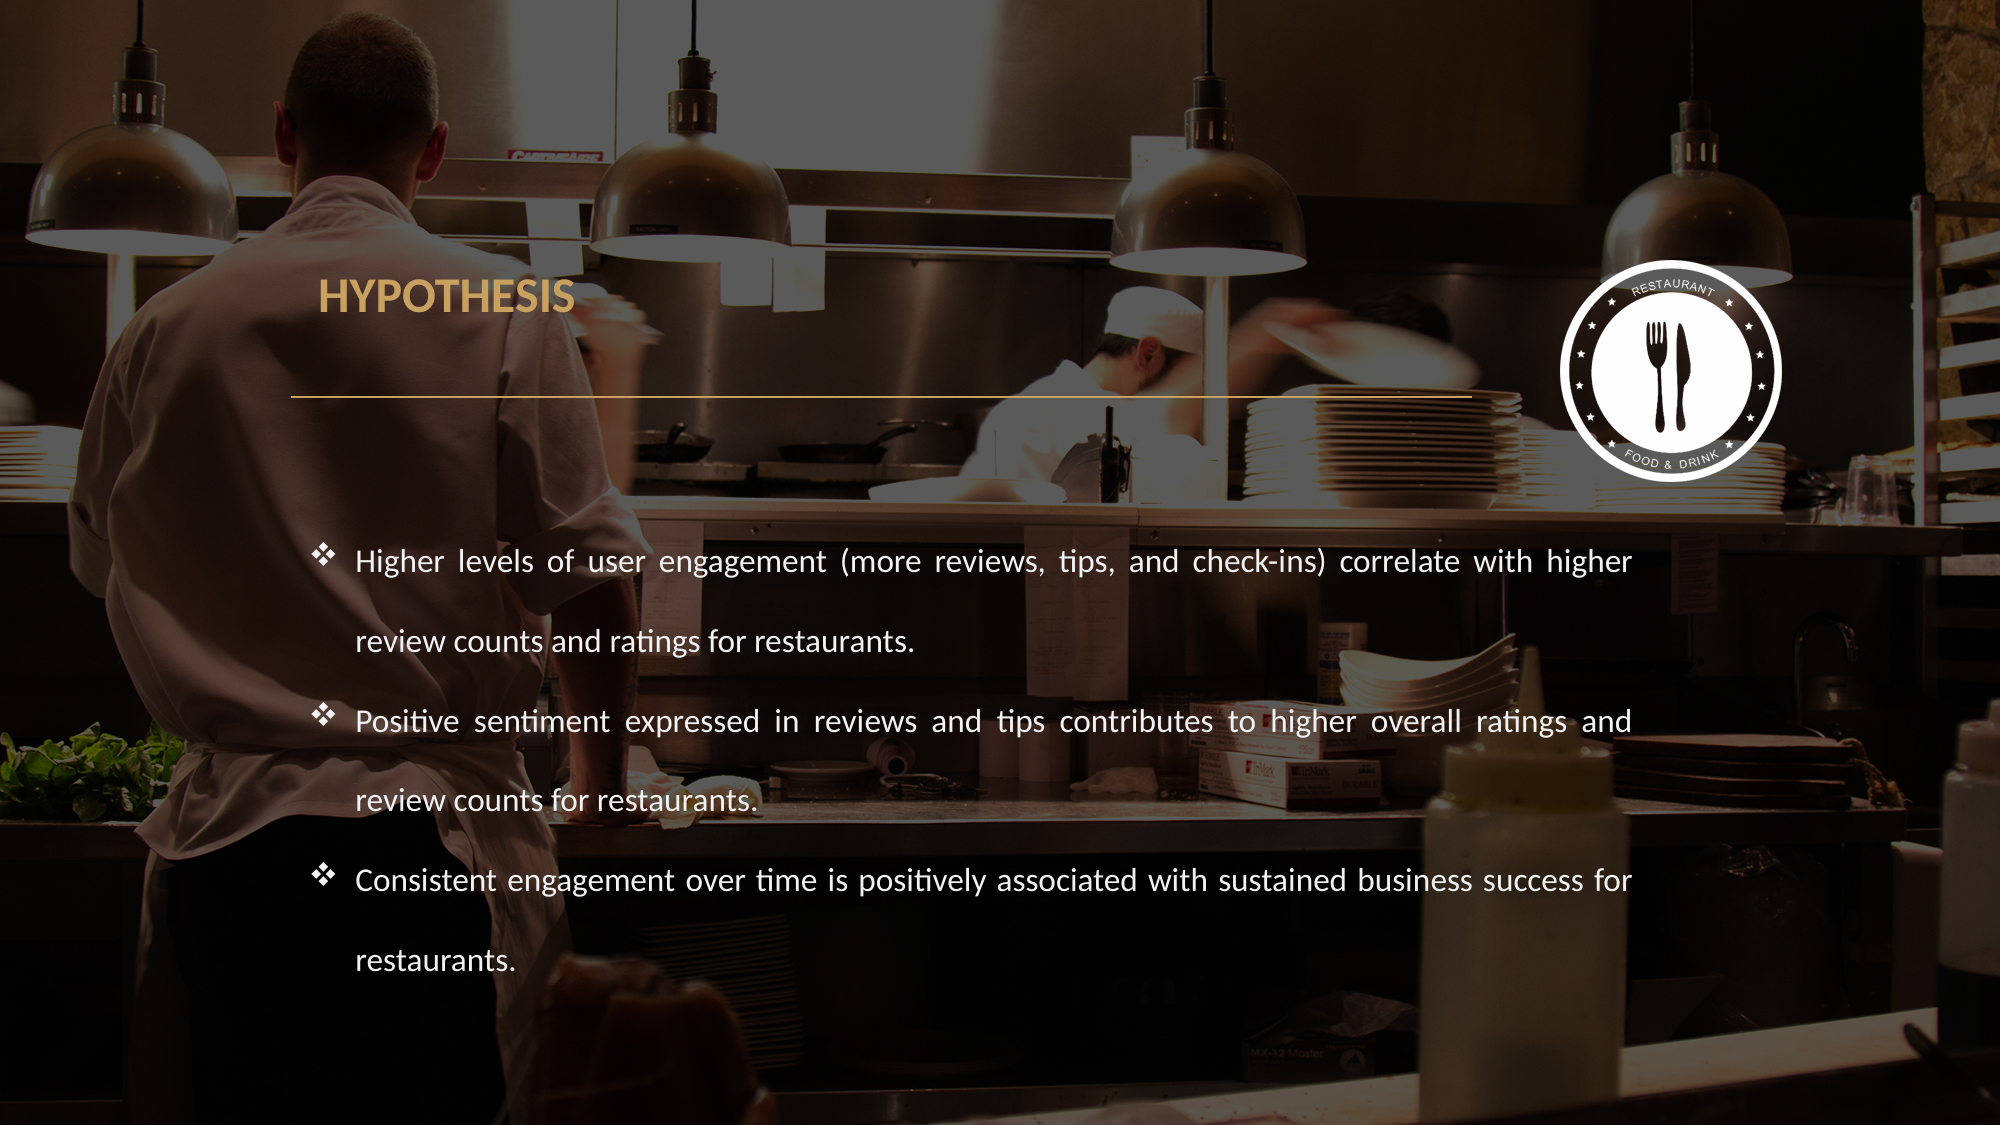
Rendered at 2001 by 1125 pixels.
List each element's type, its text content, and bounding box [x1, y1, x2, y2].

text_box Higher levels of user engagement (more reviews, tips, and check-ins) correlate with higher review counts and ratings for restaurants. Positive sentiment expressed in reviews and tips contributes to higher overall ratings and review counts for restaurants. Consistent engagement over time is positively associated with sustained business success for restaurants. [293, 491, 1650, 986]
text_box HYPOTHESIS [303, 255, 894, 331]
picture [0, 0, 2000, 1125]
